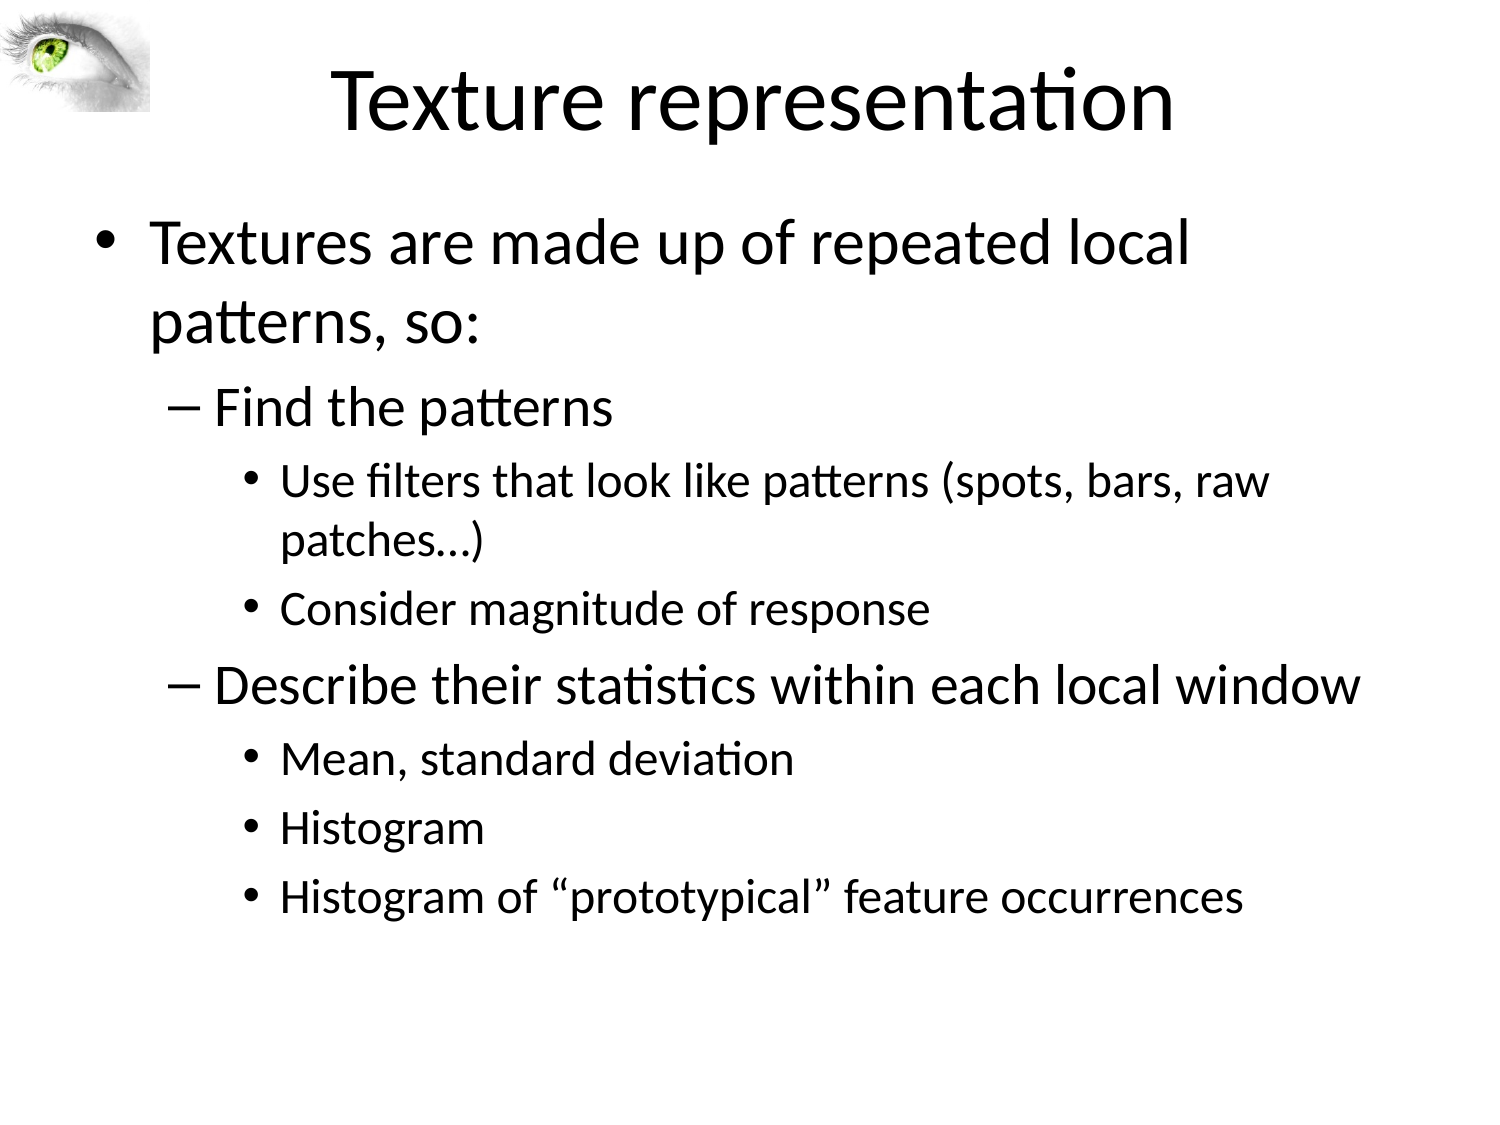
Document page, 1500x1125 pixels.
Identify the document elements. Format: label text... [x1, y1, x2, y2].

picture [0, 0, 79, 112]
list Textures are made up of repeated local patterns, so: Find the patterns Use filters that look like patterns (spots, bars, raw patches…) Consider magnitude of response Describe their statistics within each local window Mean, standard deviation Histogram Histogram of “prototypical” feature occurrences [79, 191, 1430, 934]
title Texture representation [79, 0, 1430, 188]
